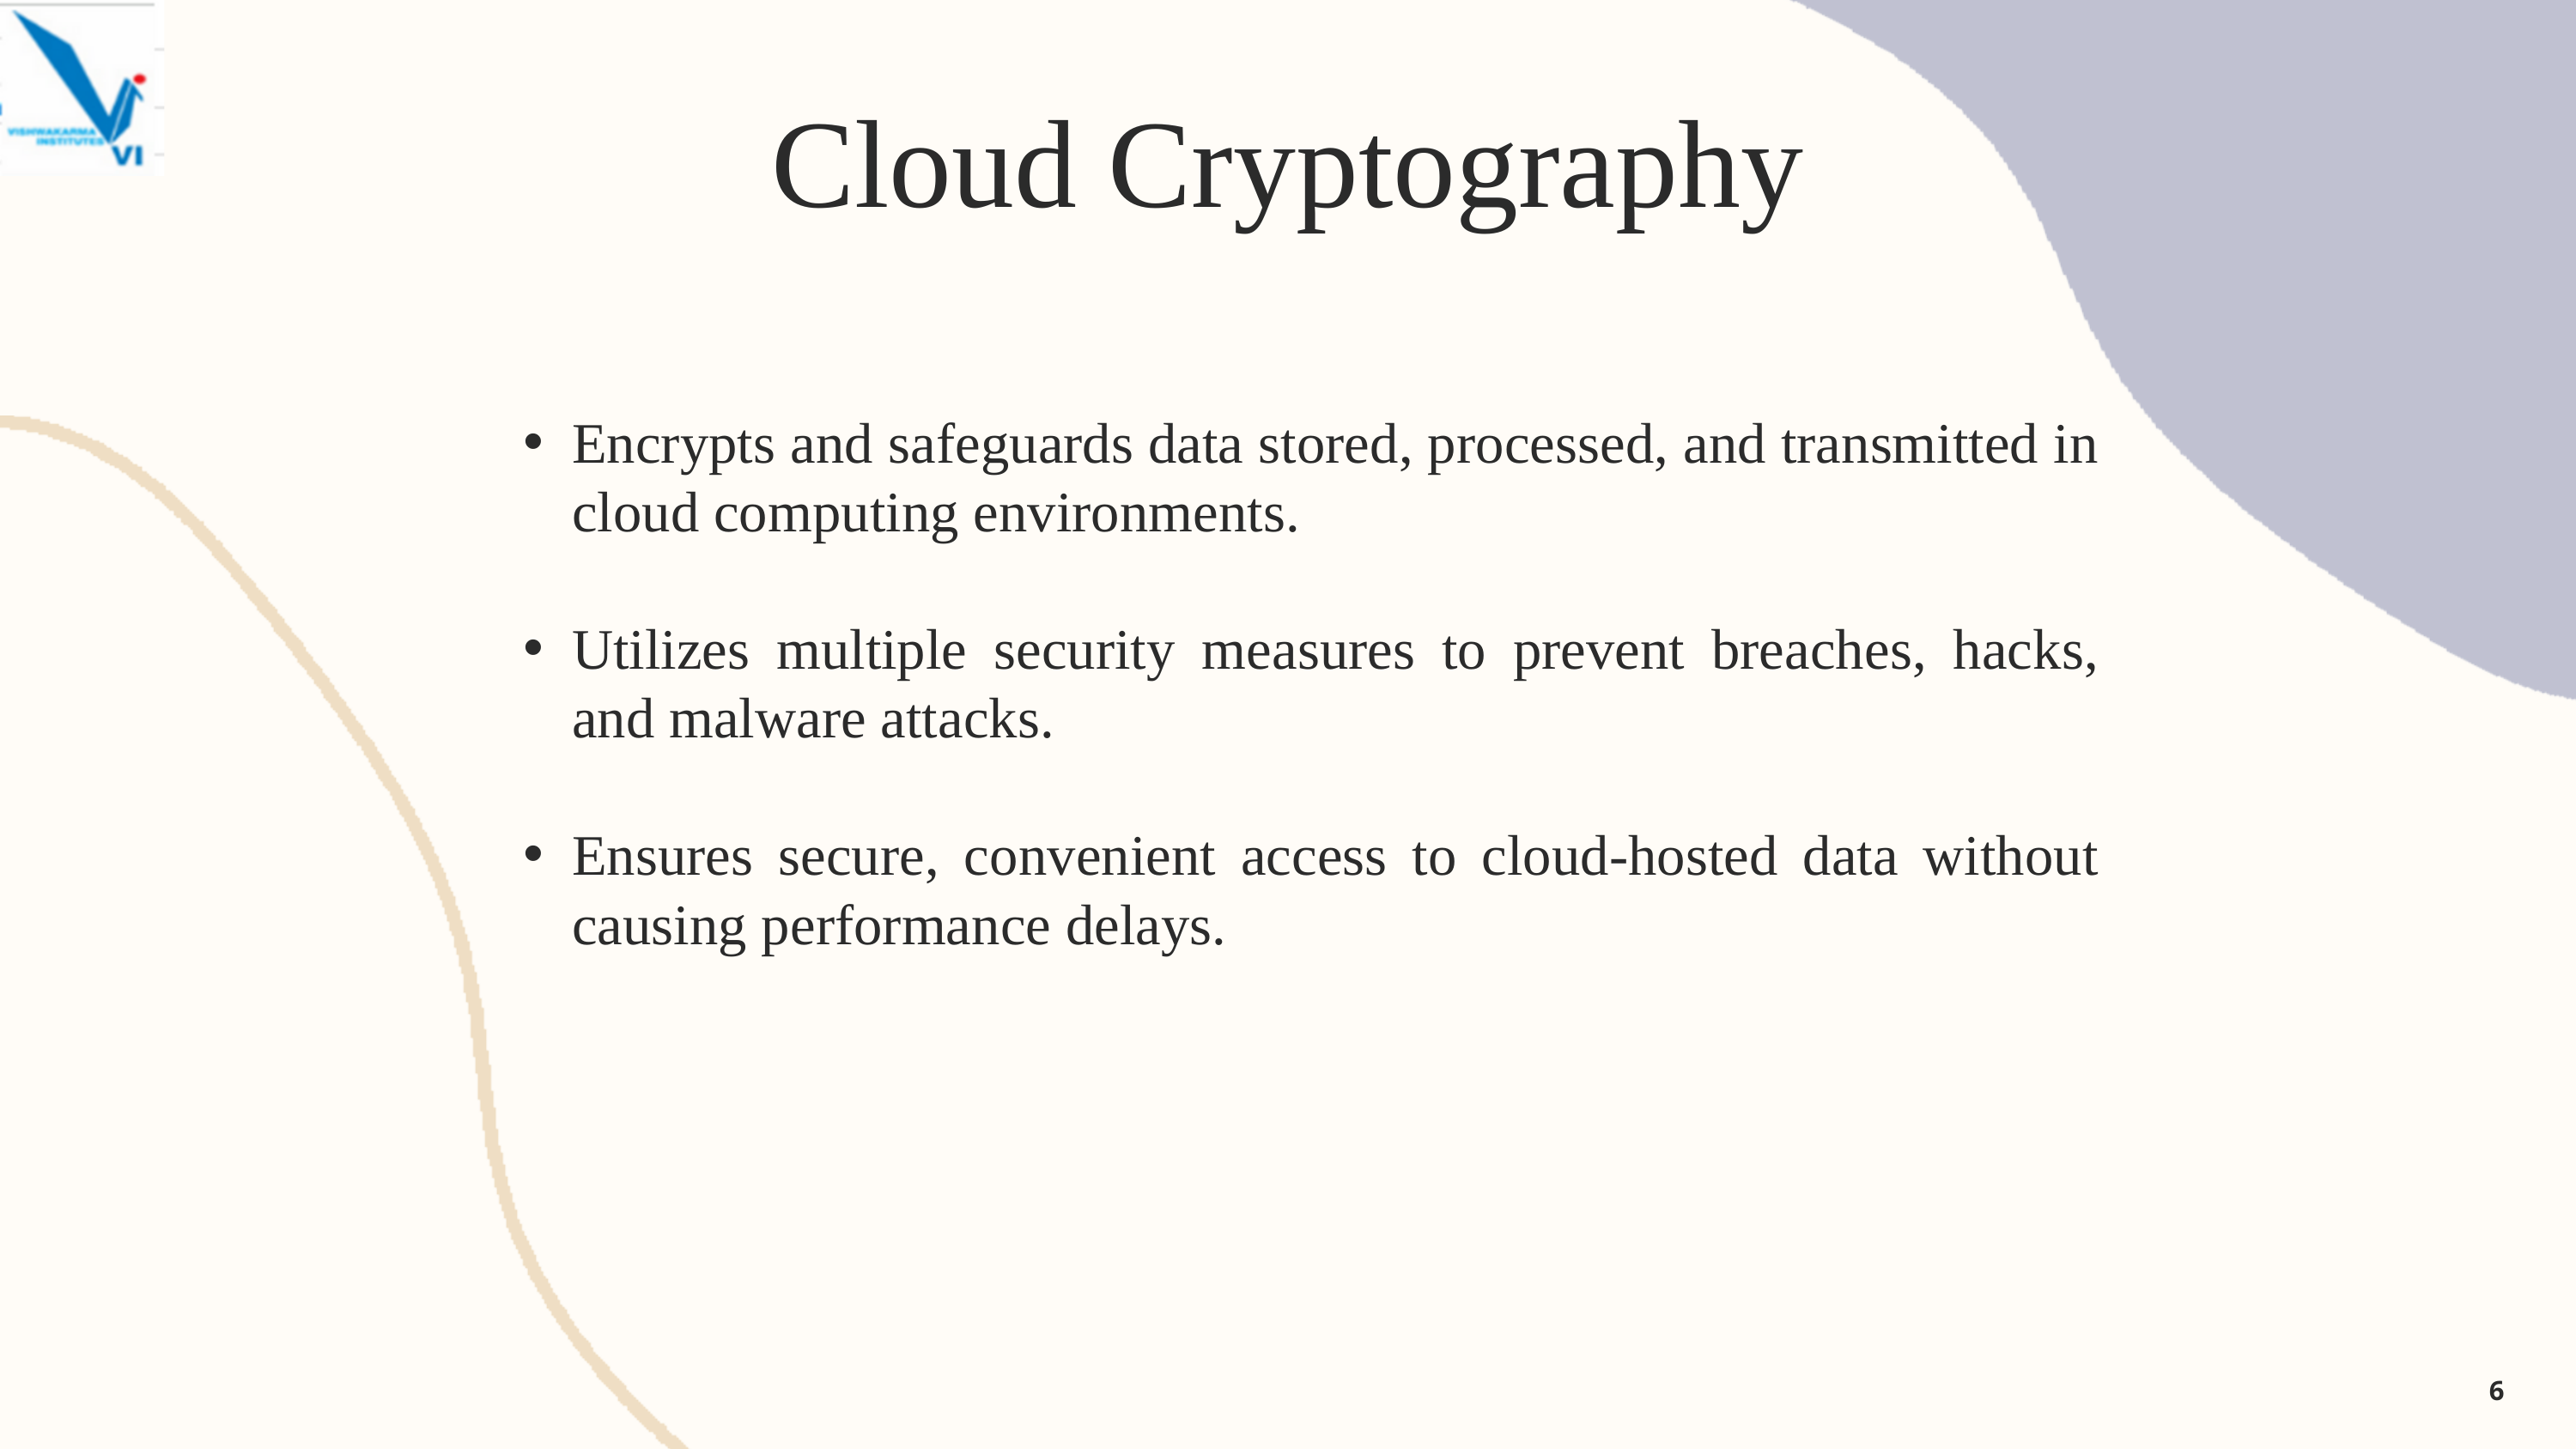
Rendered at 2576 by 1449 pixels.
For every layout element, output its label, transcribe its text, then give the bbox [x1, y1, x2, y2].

picture [0, 415, 780, 1449]
text_box [0, 0, 165, 176]
text_box Encrypts and safeguards data stored, processed, and transmitted in cloud computing environments. Utilizes multiple security measures to prevent breaches, hacks, and malware attacks. Ensures secure, convenient access to cloud-hosted data without causing performance delays. [474, 406, 2102, 956]
text_box 6 [2473, 1368, 2521, 1407]
picture [1774, 0, 2576, 755]
text_box Cloud Cryptography [483, 82, 1769, 233]
